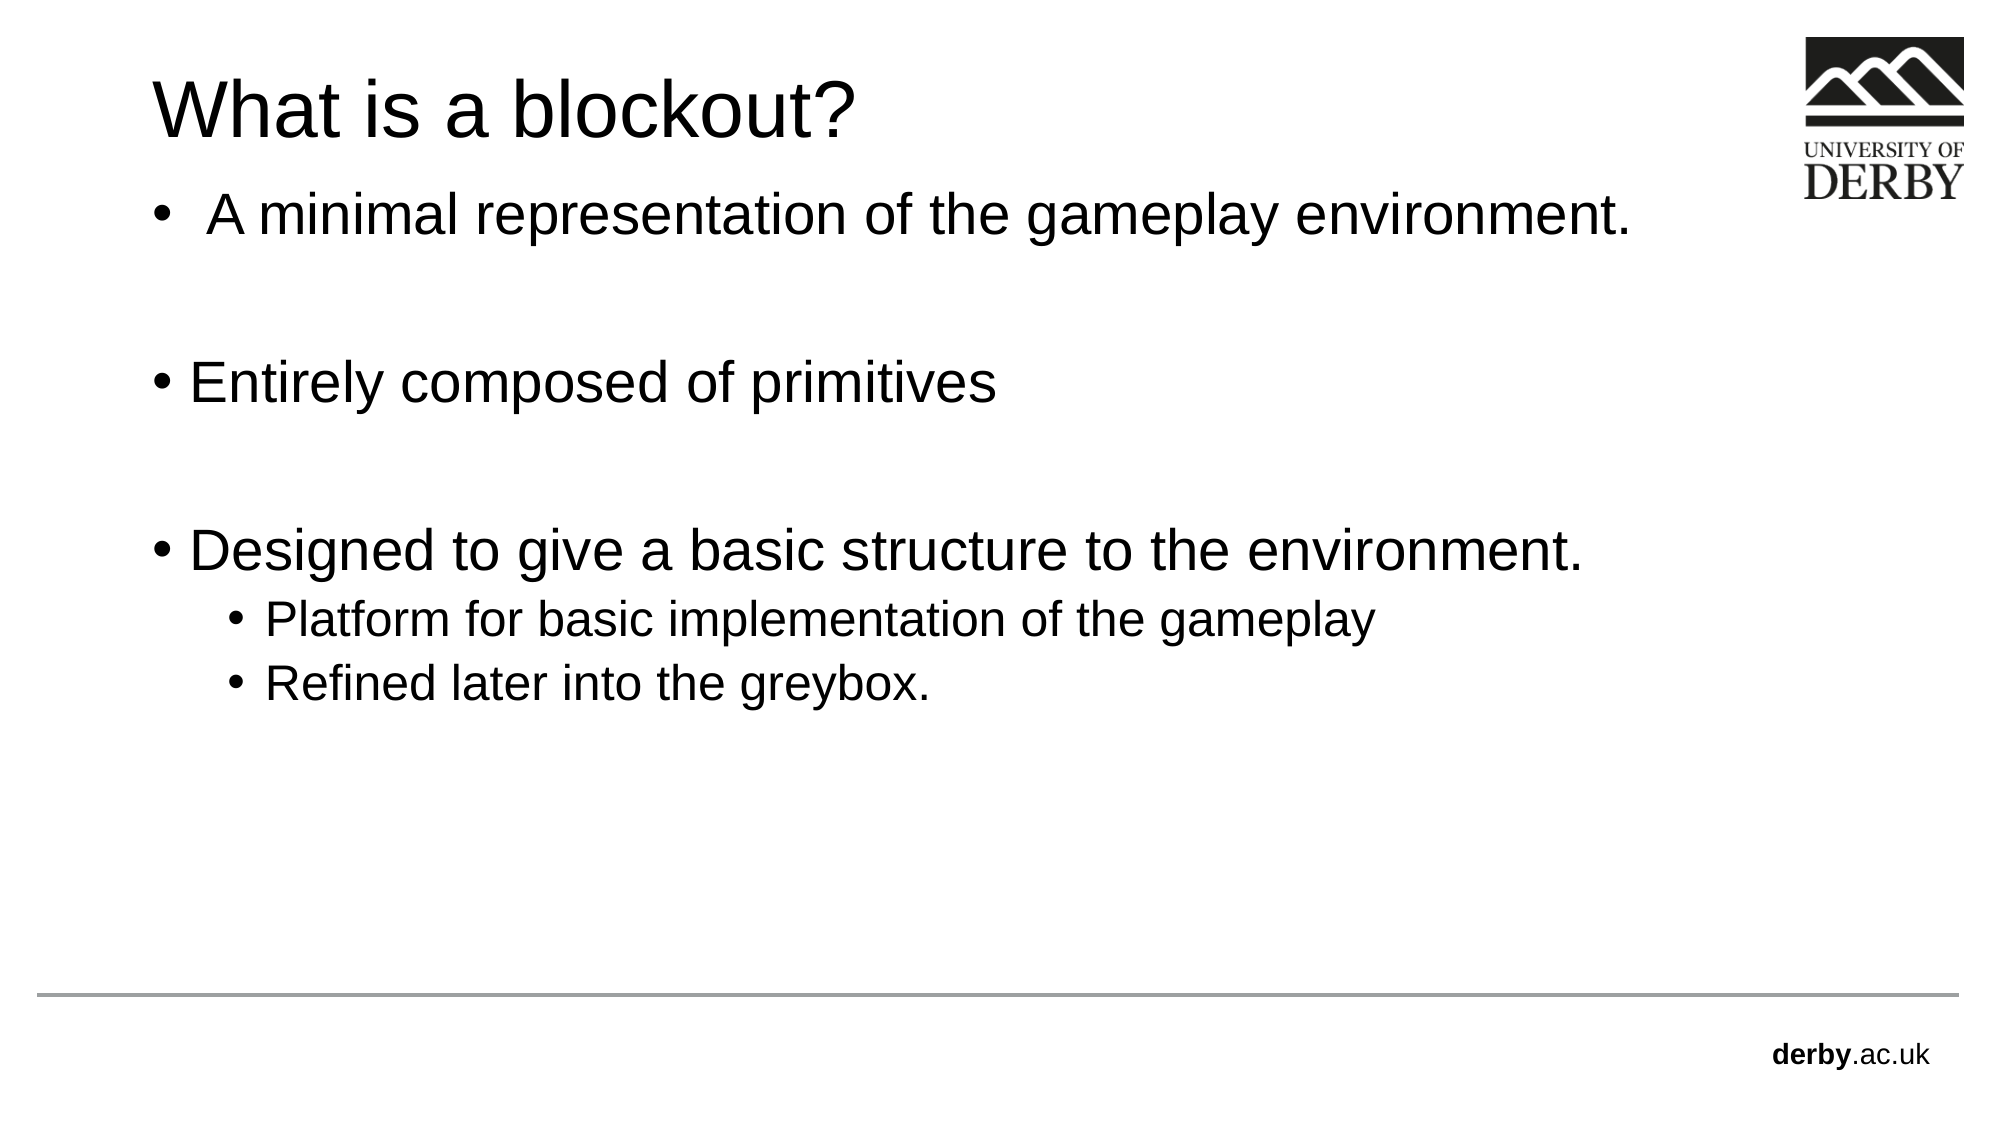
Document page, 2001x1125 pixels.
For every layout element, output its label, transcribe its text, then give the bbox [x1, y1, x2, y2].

picture [1804, 37, 1964, 199]
title What is a blockout? [137, 59, 1791, 163]
list A minimal representation of the gameplay environment. Entirely composed of primitives Designed to give a basic structure to the environment. Platform for basic implementation of the gameplay Refined later into the greybox. [137, 177, 1791, 985]
